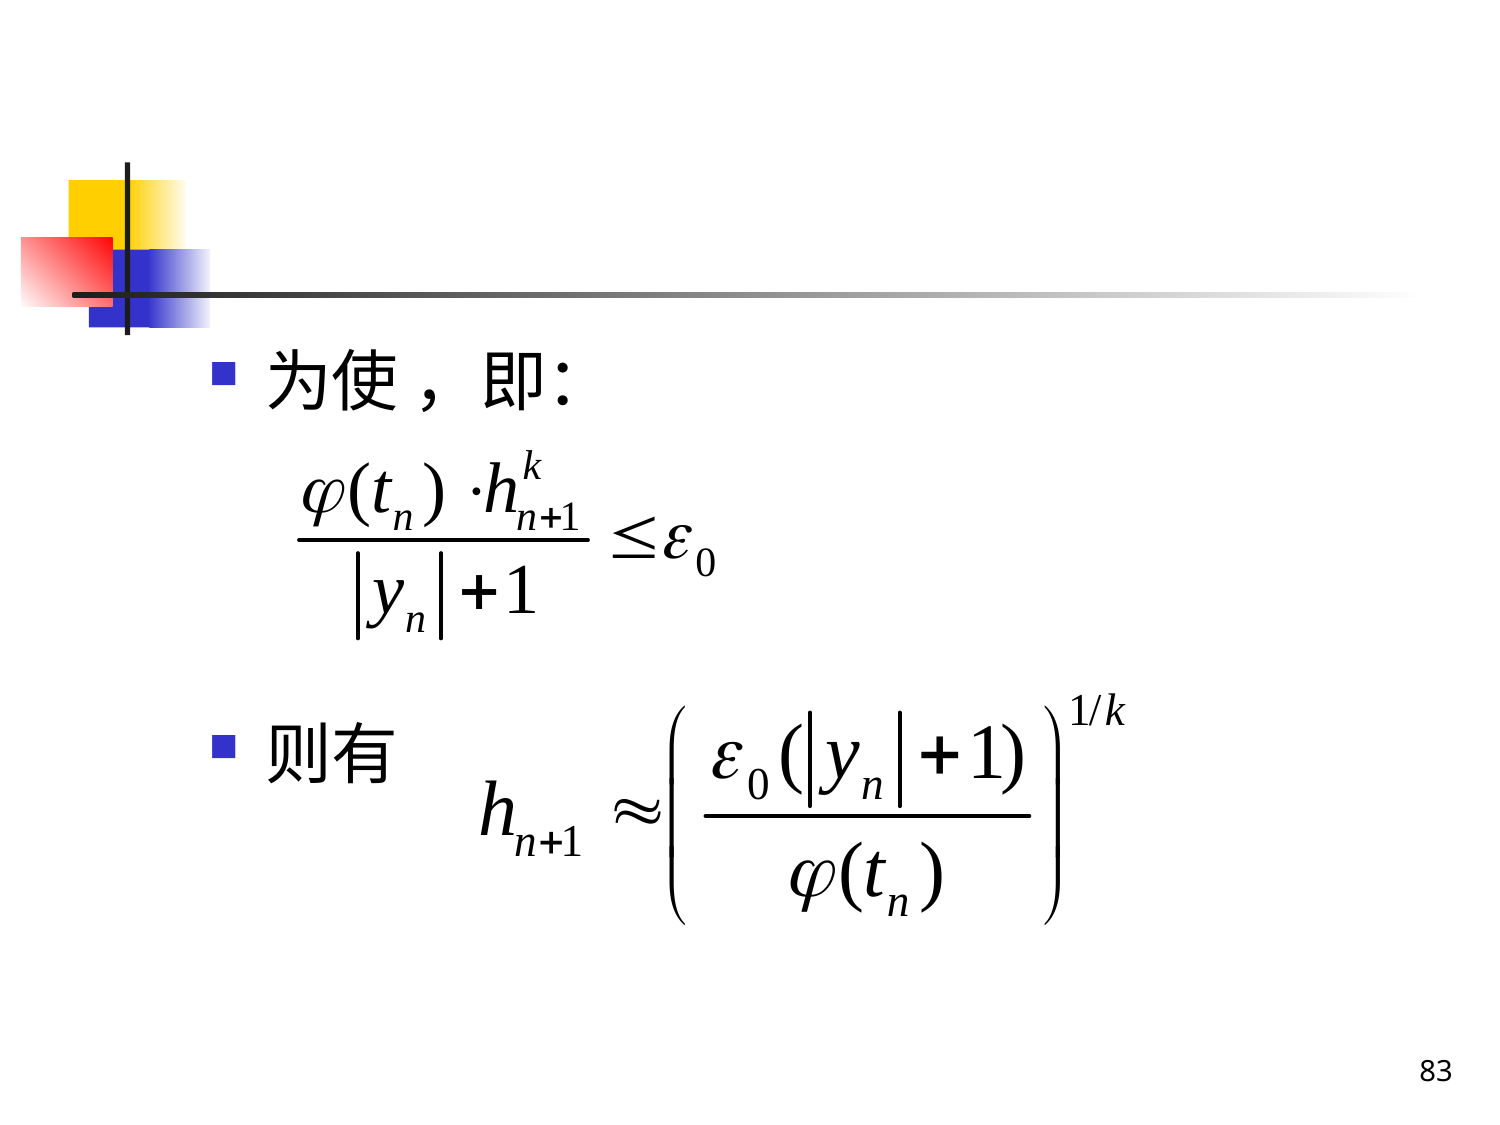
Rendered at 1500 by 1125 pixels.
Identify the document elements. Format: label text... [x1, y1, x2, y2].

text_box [288, 438, 728, 650]
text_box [469, 678, 1140, 941]
slide_number 83 [1155, 1024, 1468, 1100]
